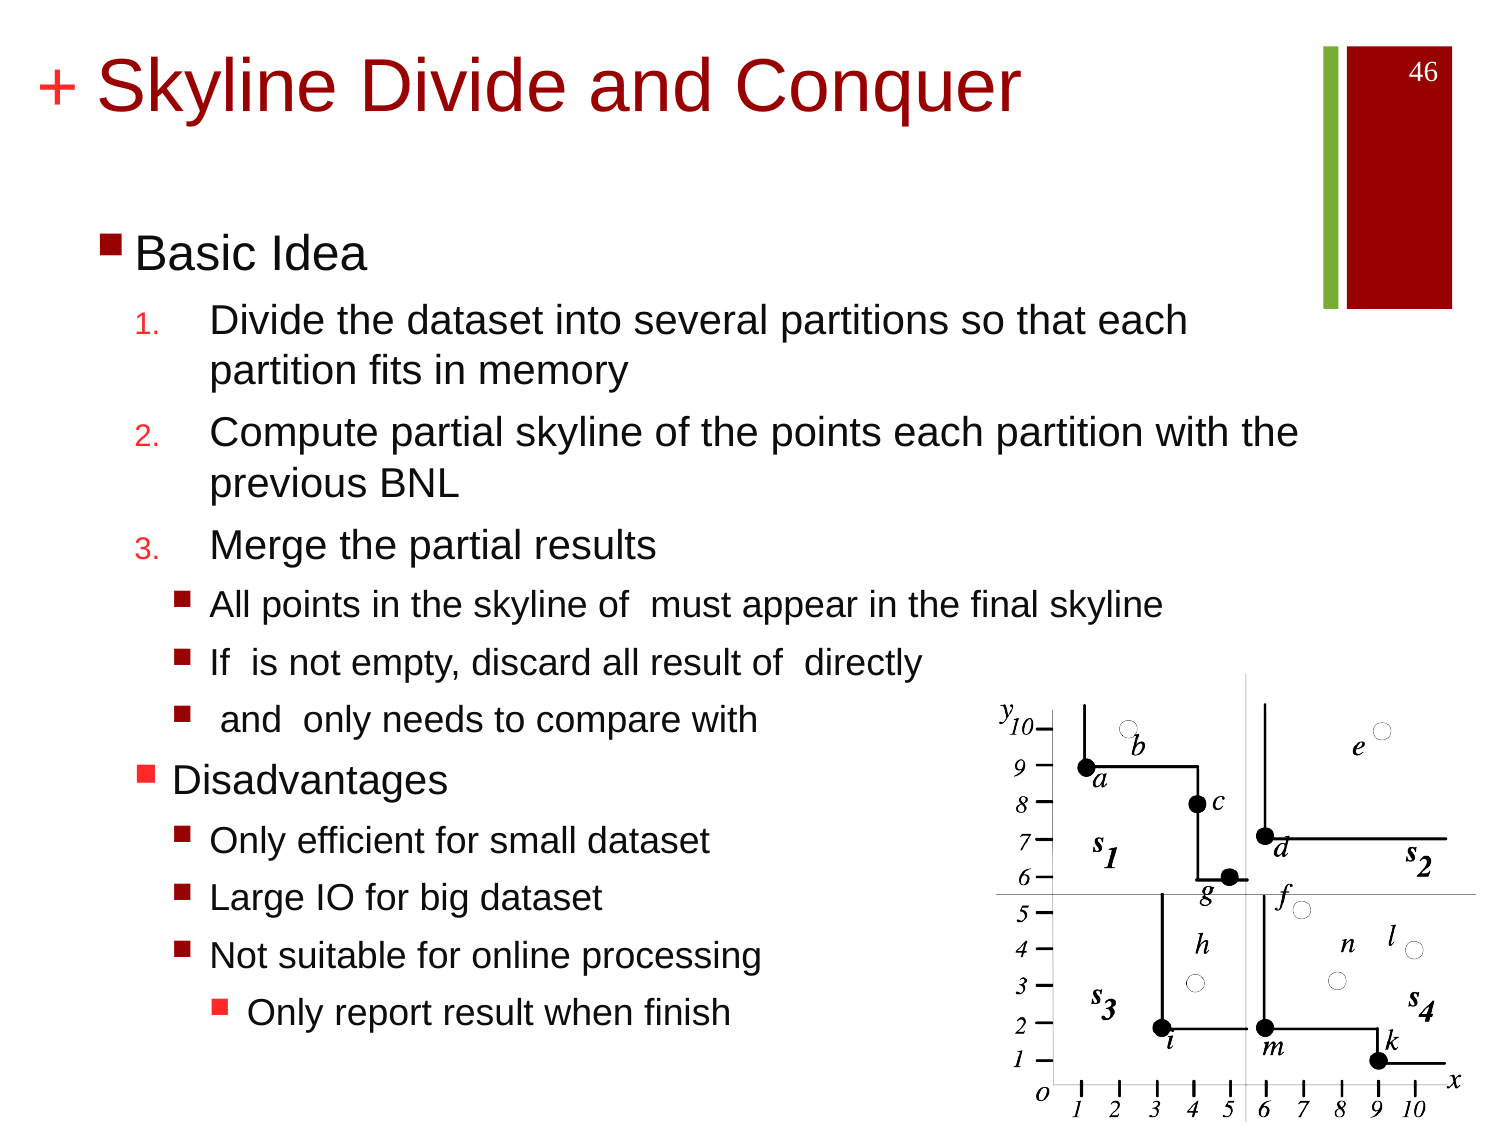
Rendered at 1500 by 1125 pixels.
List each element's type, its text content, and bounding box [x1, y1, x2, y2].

picture [986, 670, 1477, 1123]
slide_number 46 [1362, 39, 1454, 100]
title Skyline Divide and Conquer [81, 29, 1322, 213]
